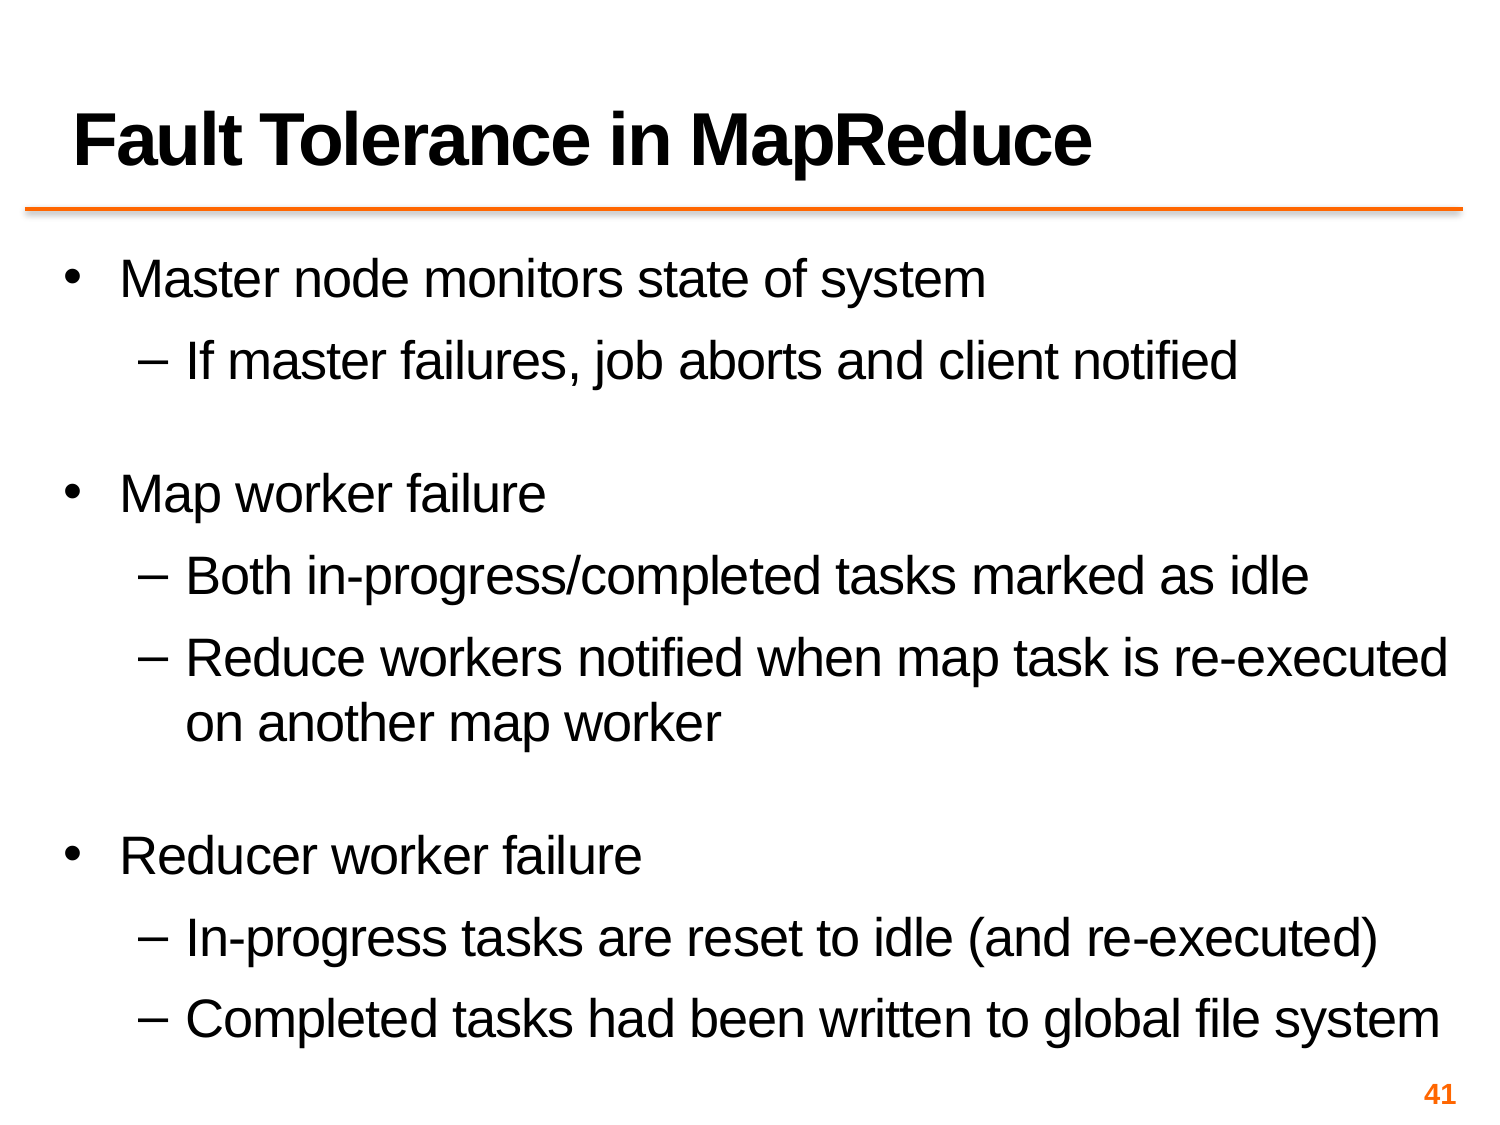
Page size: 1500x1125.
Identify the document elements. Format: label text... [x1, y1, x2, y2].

slide_number 41 [1112, 1074, 1463, 1110]
list Master node monitors state of system If master failures, job aborts and client notified Map worker failure Both in-progress/completed tasks marked as idle Reduce workers notified when map task is re-executed on another map worker Reducer worker failure In-progress tasks are reset to idle (and re-executed) Completed tasks had been written to global file system [57, 237, 1463, 1063]
title Fault Tolerance in MapReduce [57, 12, 1463, 188]
